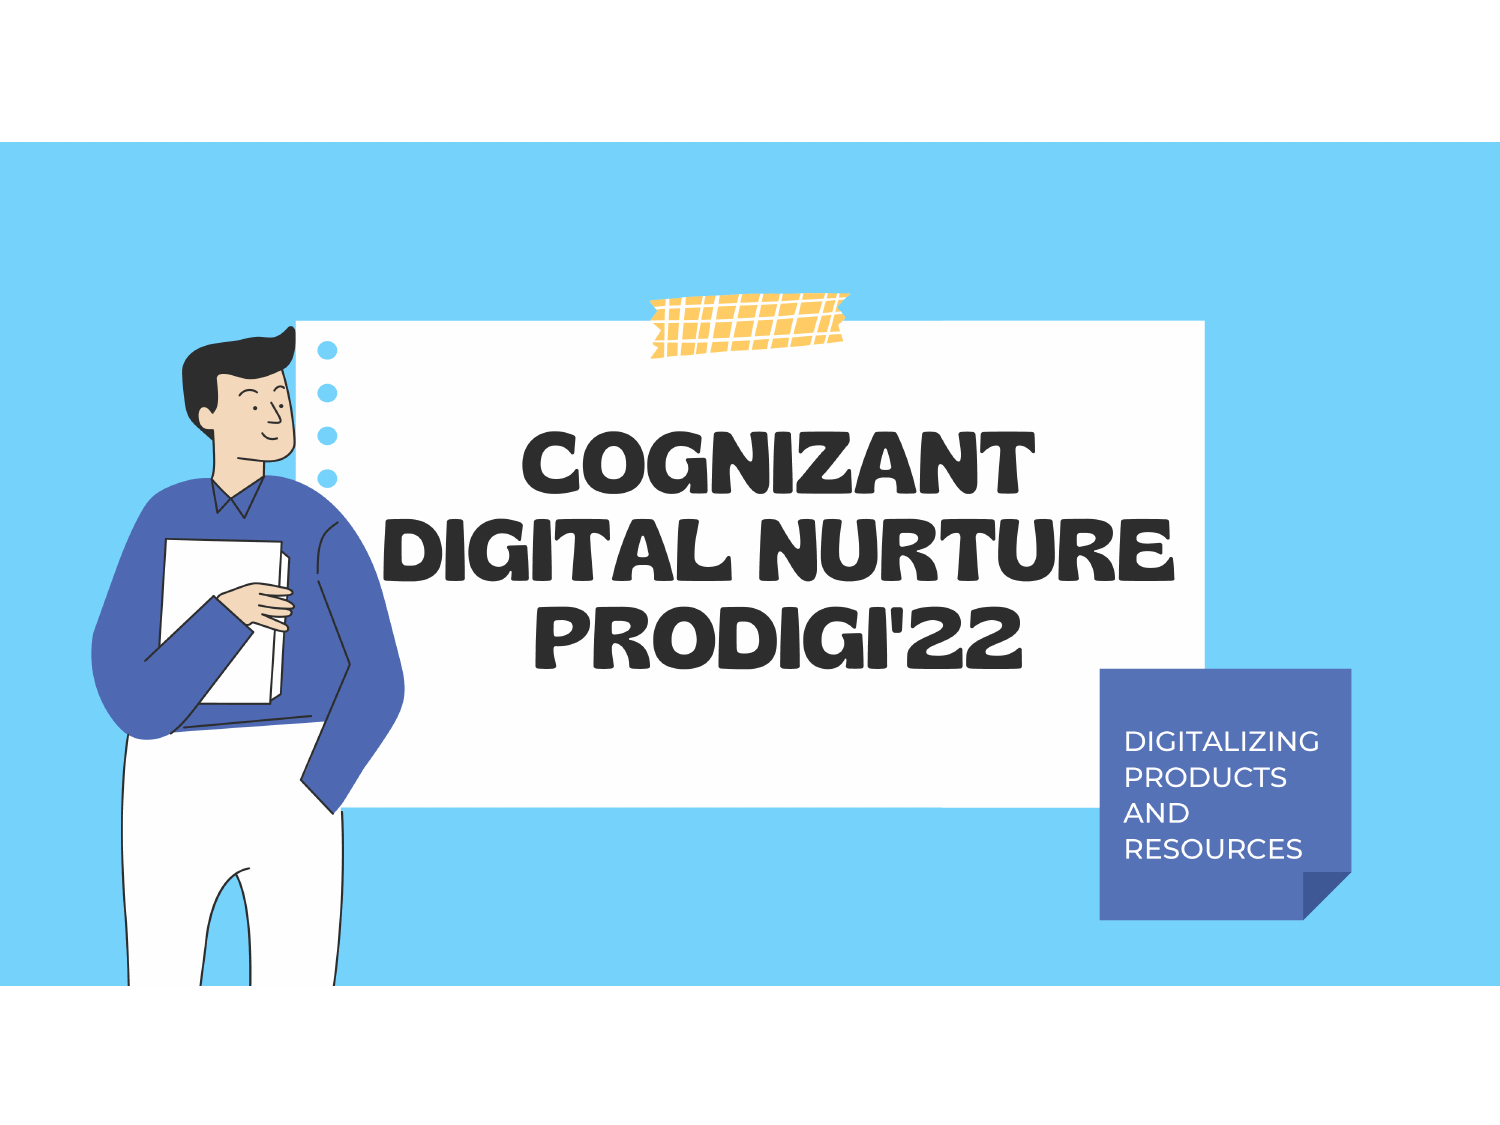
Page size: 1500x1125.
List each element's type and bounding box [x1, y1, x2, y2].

picture [0, 141, 1500, 987]
